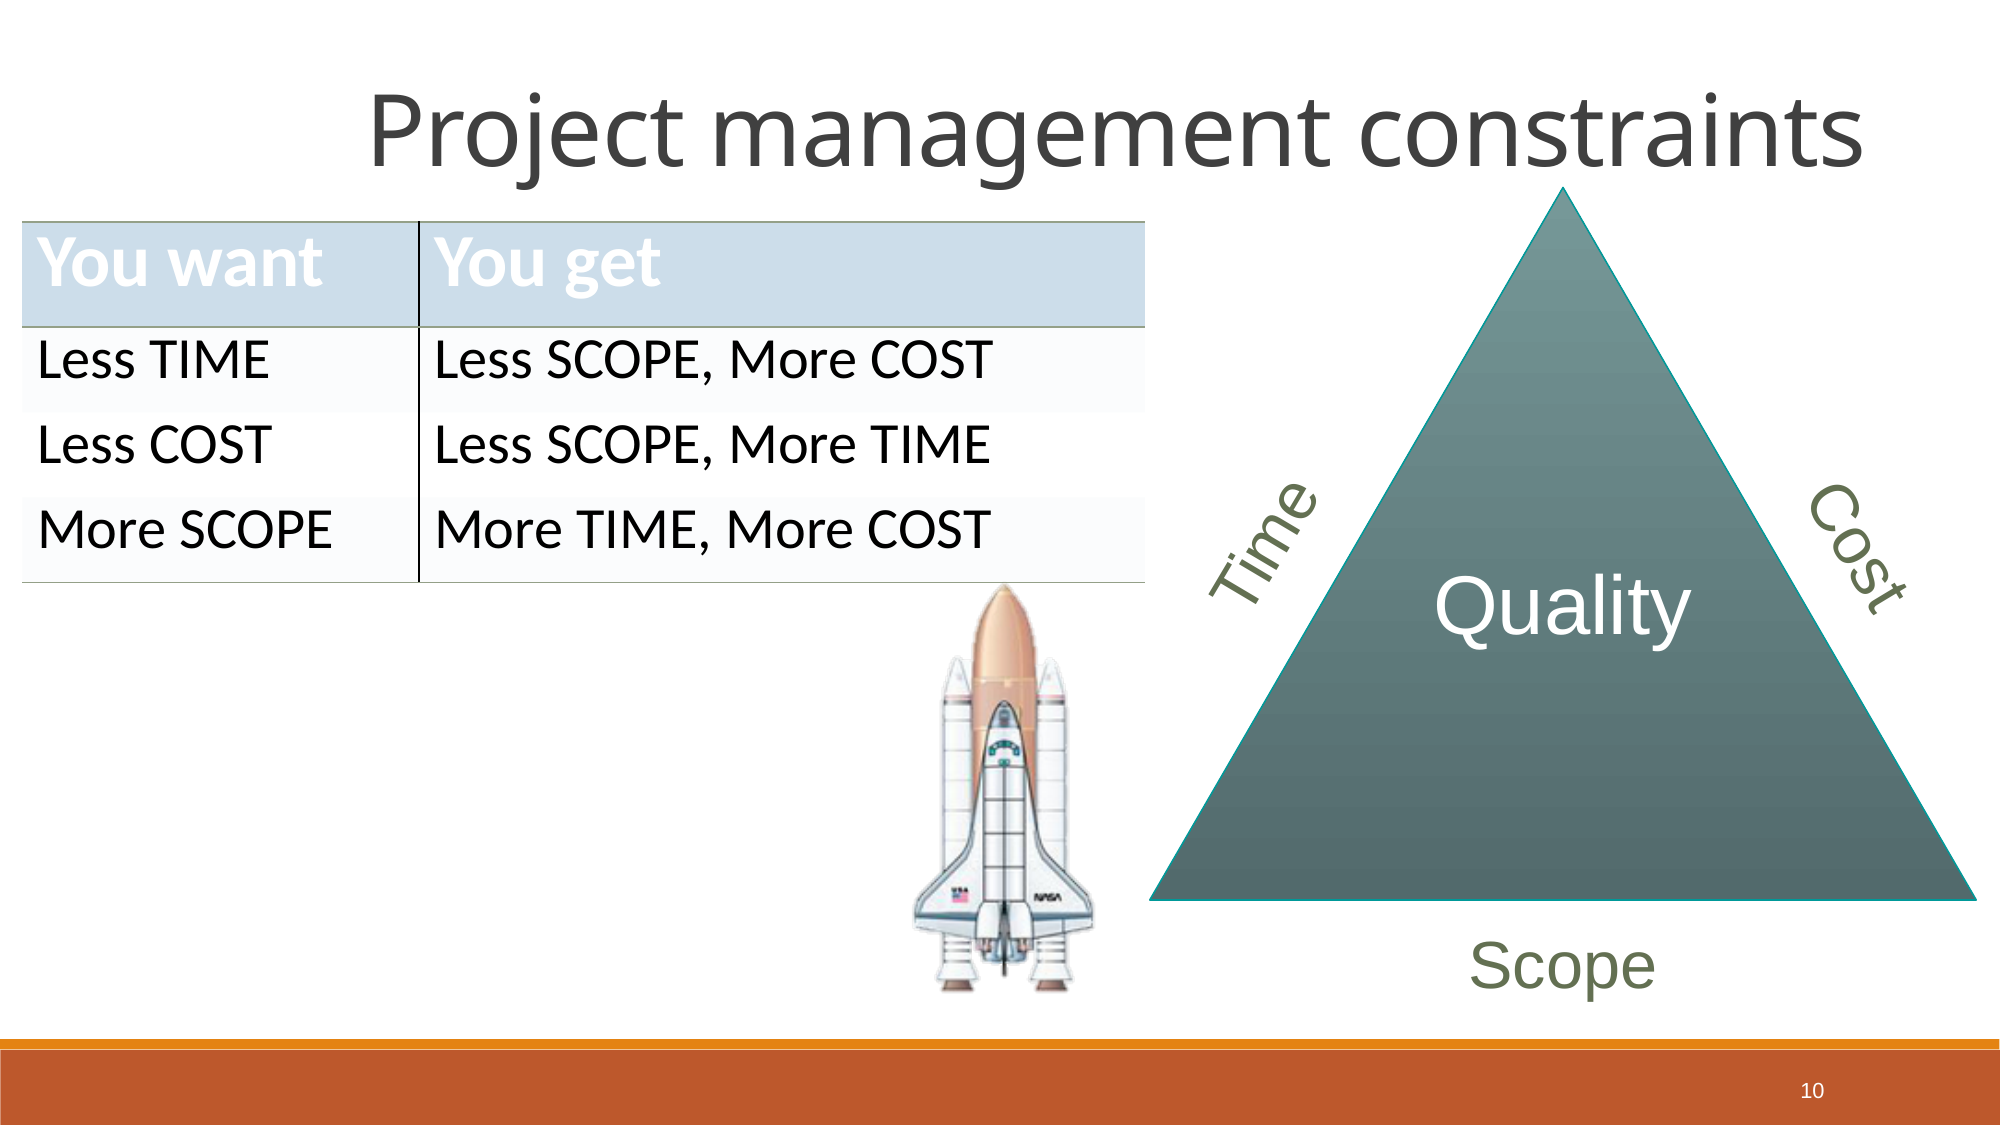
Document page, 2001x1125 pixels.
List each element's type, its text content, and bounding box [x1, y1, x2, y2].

table_cell More TIME, More COST [420, 497, 1145, 582]
slide_number 10 [1624, 1059, 1840, 1120]
title Project management constraints [350, 47, 2000, 225]
table_cell More SCOPE [22, 497, 418, 582]
table_header You want [22, 223, 418, 326]
table_cell Less SCOPE, More COST [420, 328, 1145, 412]
table_header You get [420, 223, 1145, 326]
table_cell Less SCOPE, More TIME [420, 412, 1145, 497]
table_cell Less TIME [22, 328, 418, 412]
table_cell Less COST [22, 412, 418, 497]
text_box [1149, 186, 1977, 1011]
picture [899, 541, 1104, 1010]
